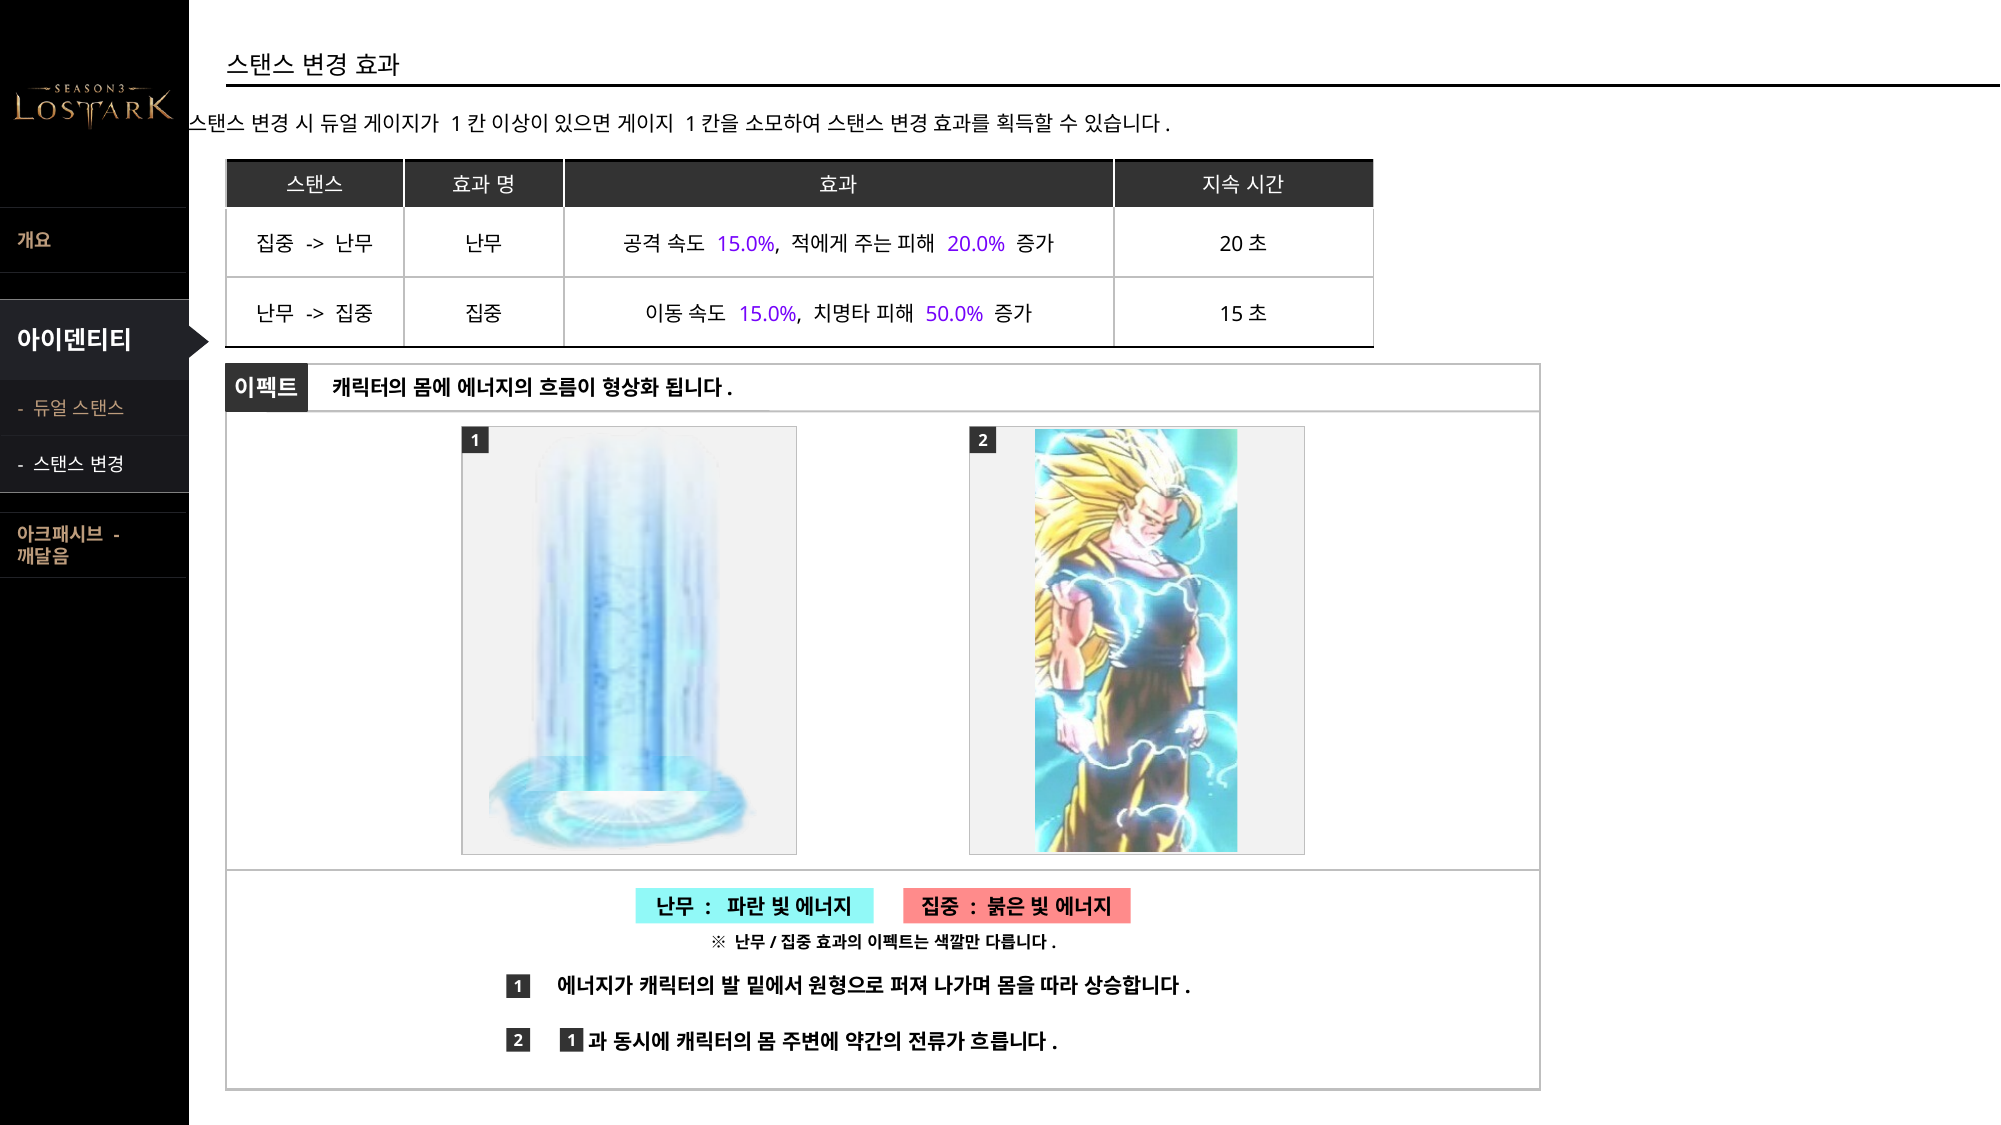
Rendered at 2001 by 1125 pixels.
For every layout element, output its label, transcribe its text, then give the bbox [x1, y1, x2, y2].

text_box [505, 972, 1340, 1055]
table_cell 20초 [1115, 209, 1373, 276]
table_cell 난무 -> 집중 [227, 278, 403, 346]
table_cell 난무 [405, 209, 563, 276]
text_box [225, 48, 2000, 87]
table_cell 이동 속도 15.0%, 치명타 피해 50.0% 증가 [565, 278, 1113, 346]
table_header 스탠스 [227, 162, 403, 207]
text_box 캐릭터의 몸에 에너지의 흐름이 형상화 됩니다. [332, 374, 1006, 400]
text_box [225, 868, 1542, 1091]
text_box - 스탠스 변경 [0, 437, 190, 491]
text_box 스탠스 변경 시 듀얼 게이지가 1칸 이상이 있으면 게이지 1칸을 소모하여 스탠스 변경 효과를 획득할 수 있습니다. [188, 102, 1171, 143]
table_header 효과 명 [405, 162, 563, 207]
table_cell 집중 -> 난무 [227, 209, 403, 276]
table_cell 공격 속도 15.0%, 적에게 주는 피해 20.0% 증가 [565, 209, 1113, 276]
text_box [461, 426, 1306, 860]
table_cell 집중 [405, 278, 563, 346]
text_box - 듀얼 스탠스 [0, 381, 190, 435]
table_cell 15초 [1115, 278, 1373, 346]
table_header 지속 시간 [1115, 162, 1373, 207]
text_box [627, 887, 1140, 953]
picture [10, 84, 175, 132]
text_box 이펙트 [226, 364, 307, 412]
text_box [225, 363, 1542, 868]
table_header 효과 [565, 162, 1113, 207]
